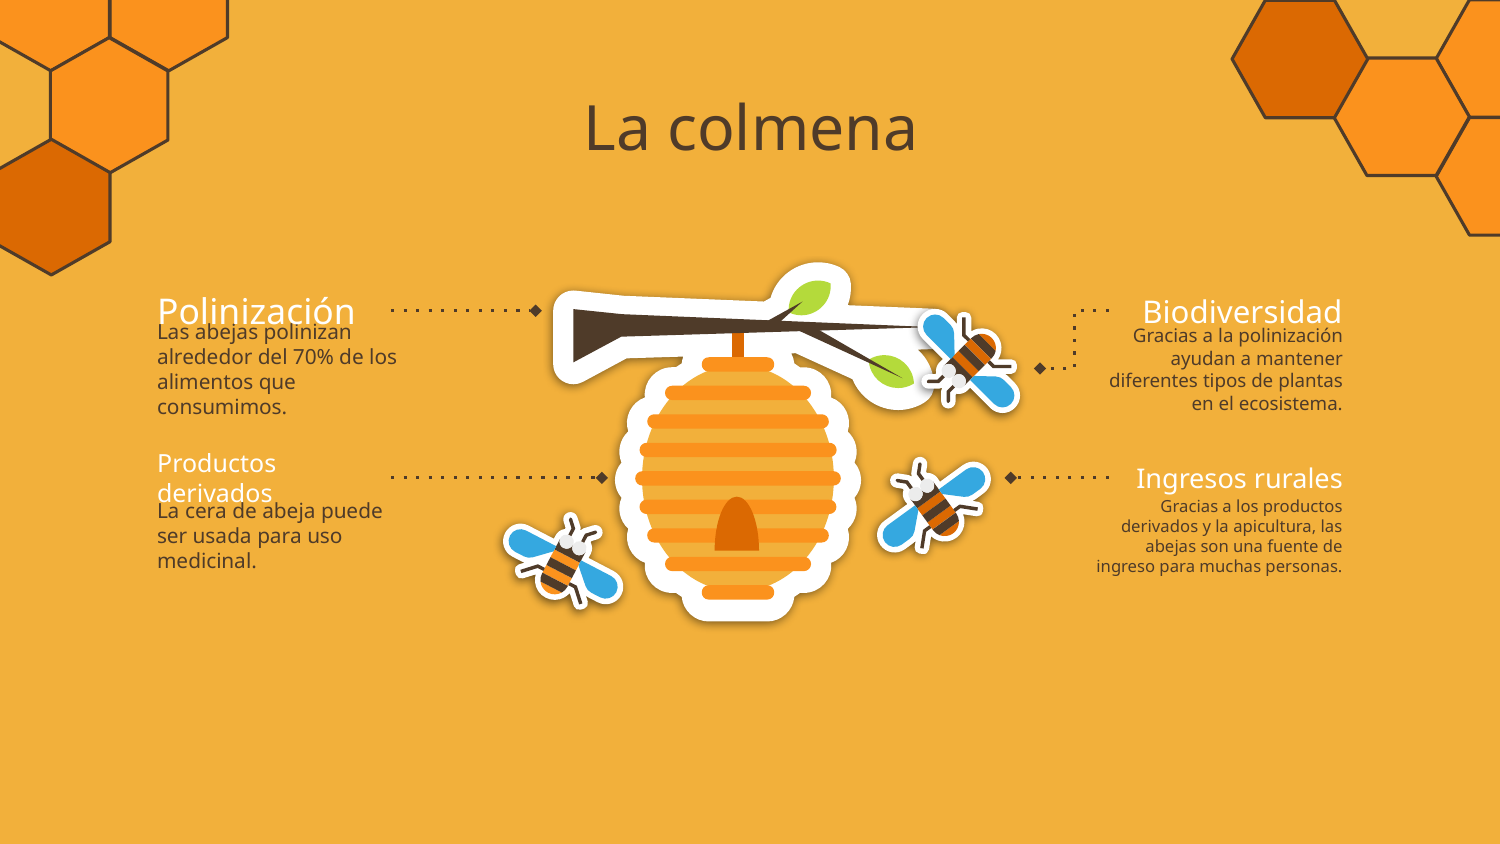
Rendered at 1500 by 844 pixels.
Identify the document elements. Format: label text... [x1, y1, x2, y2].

text_box Biodiversidad [1108, 281, 1358, 340]
text_box Polinización [142, 281, 392, 340]
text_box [1039, 310, 1109, 369]
text_box Productos derivados [142, 448, 392, 507]
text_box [552, 261, 953, 622]
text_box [898, 320, 1031, 410]
title La colmena [116, 72, 1386, 167]
text_box Las abejas polinizan alrededor del 70% de los alimentos que consumimos. [142, 321, 422, 416]
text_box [957, 457, 997, 547]
text_box Gracias a los productos derivados y la apicultura, las abejas son una fuente de ingreso para muchas personas. [1078, 488, 1358, 583]
text_box La cera de abeja puede ser usada para uso medicinal. [142, 488, 422, 583]
text_box Ingresos rurales [1108, 448, 1358, 507]
text_box Gracias a la polinización ayudan a mantener diferentes tipos de plantas en el ecosistema. [1078, 340, 1358, 416]
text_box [499, 514, 633, 603]
